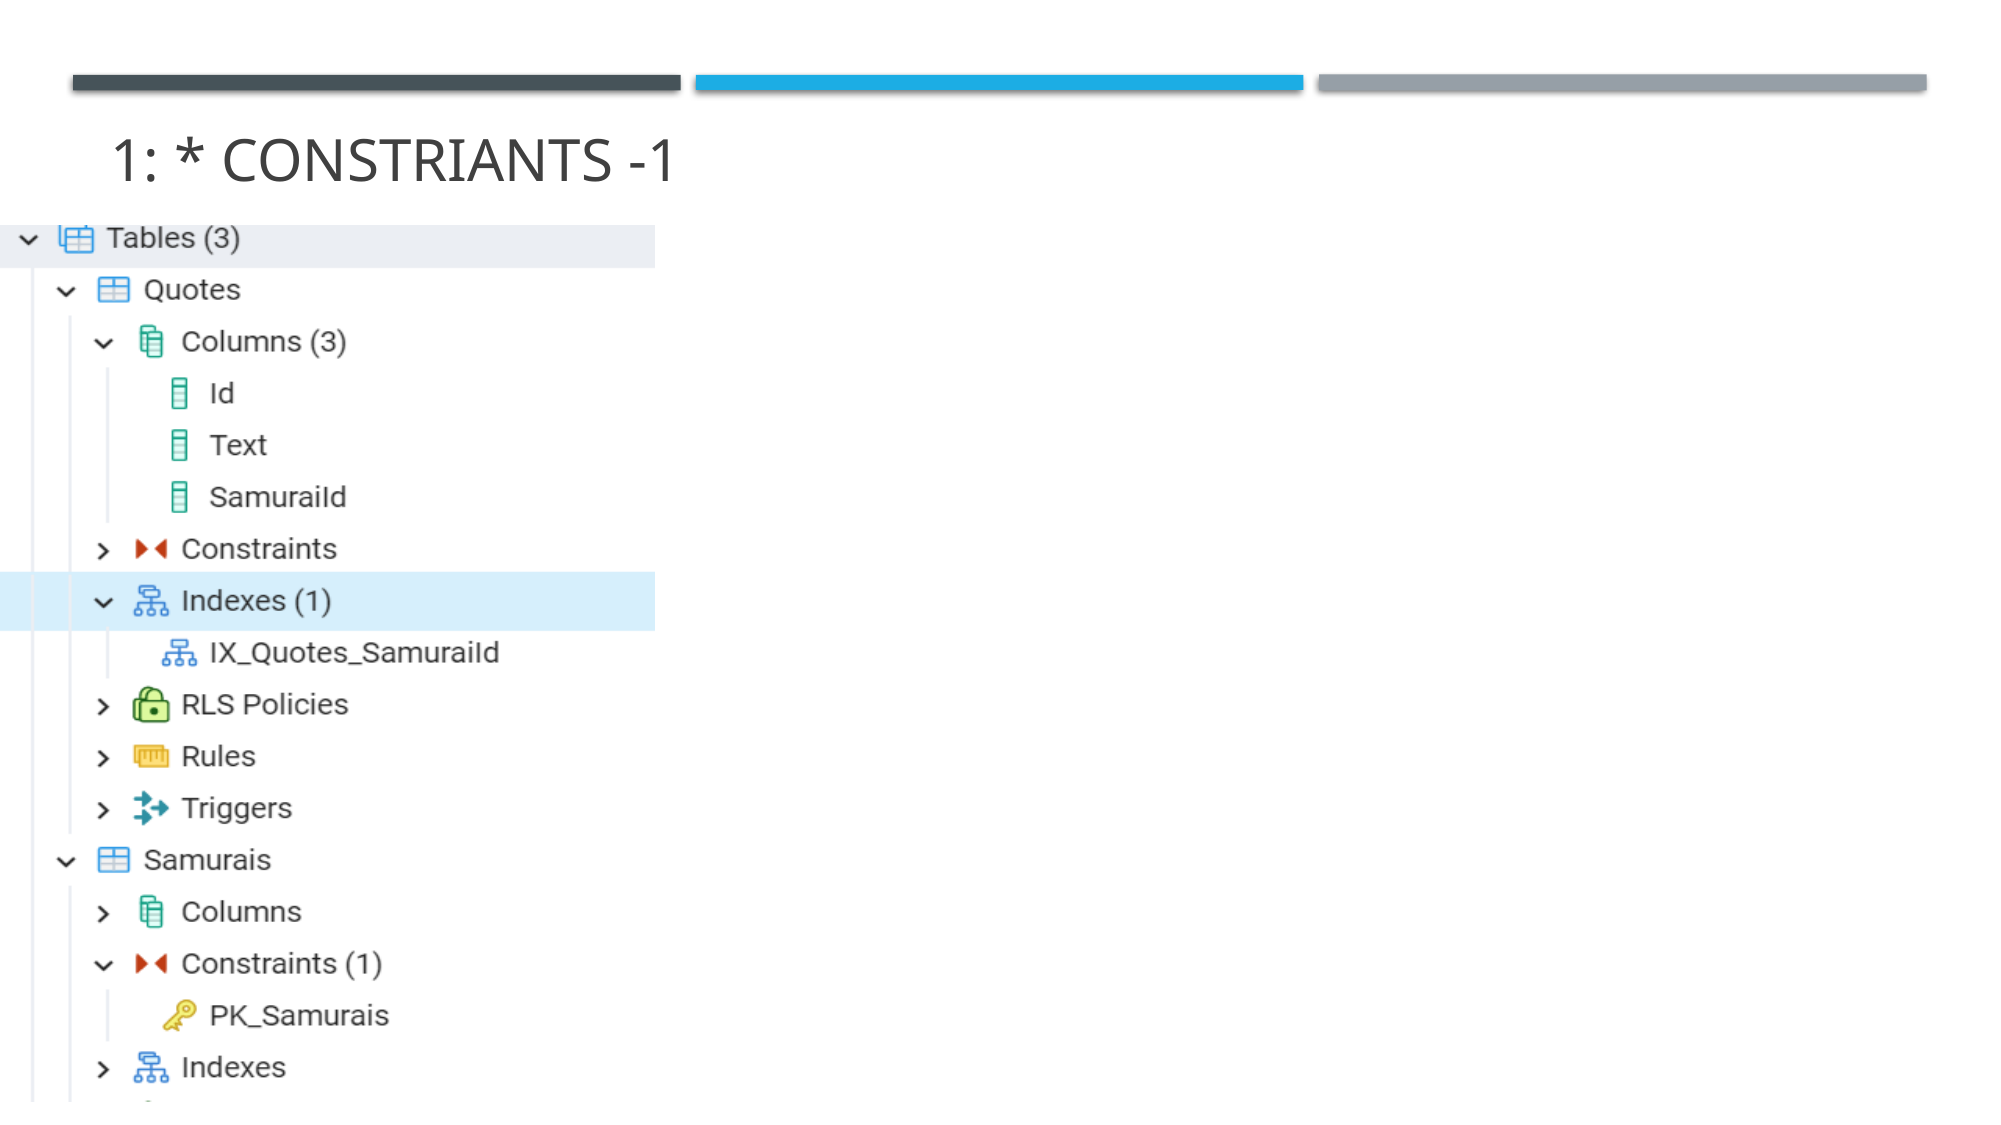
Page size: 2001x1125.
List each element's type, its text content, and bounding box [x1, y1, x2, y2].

title 1: * CONSTRIANTS -1 [95, 115, 1905, 202]
picture [0, 224, 656, 1103]
